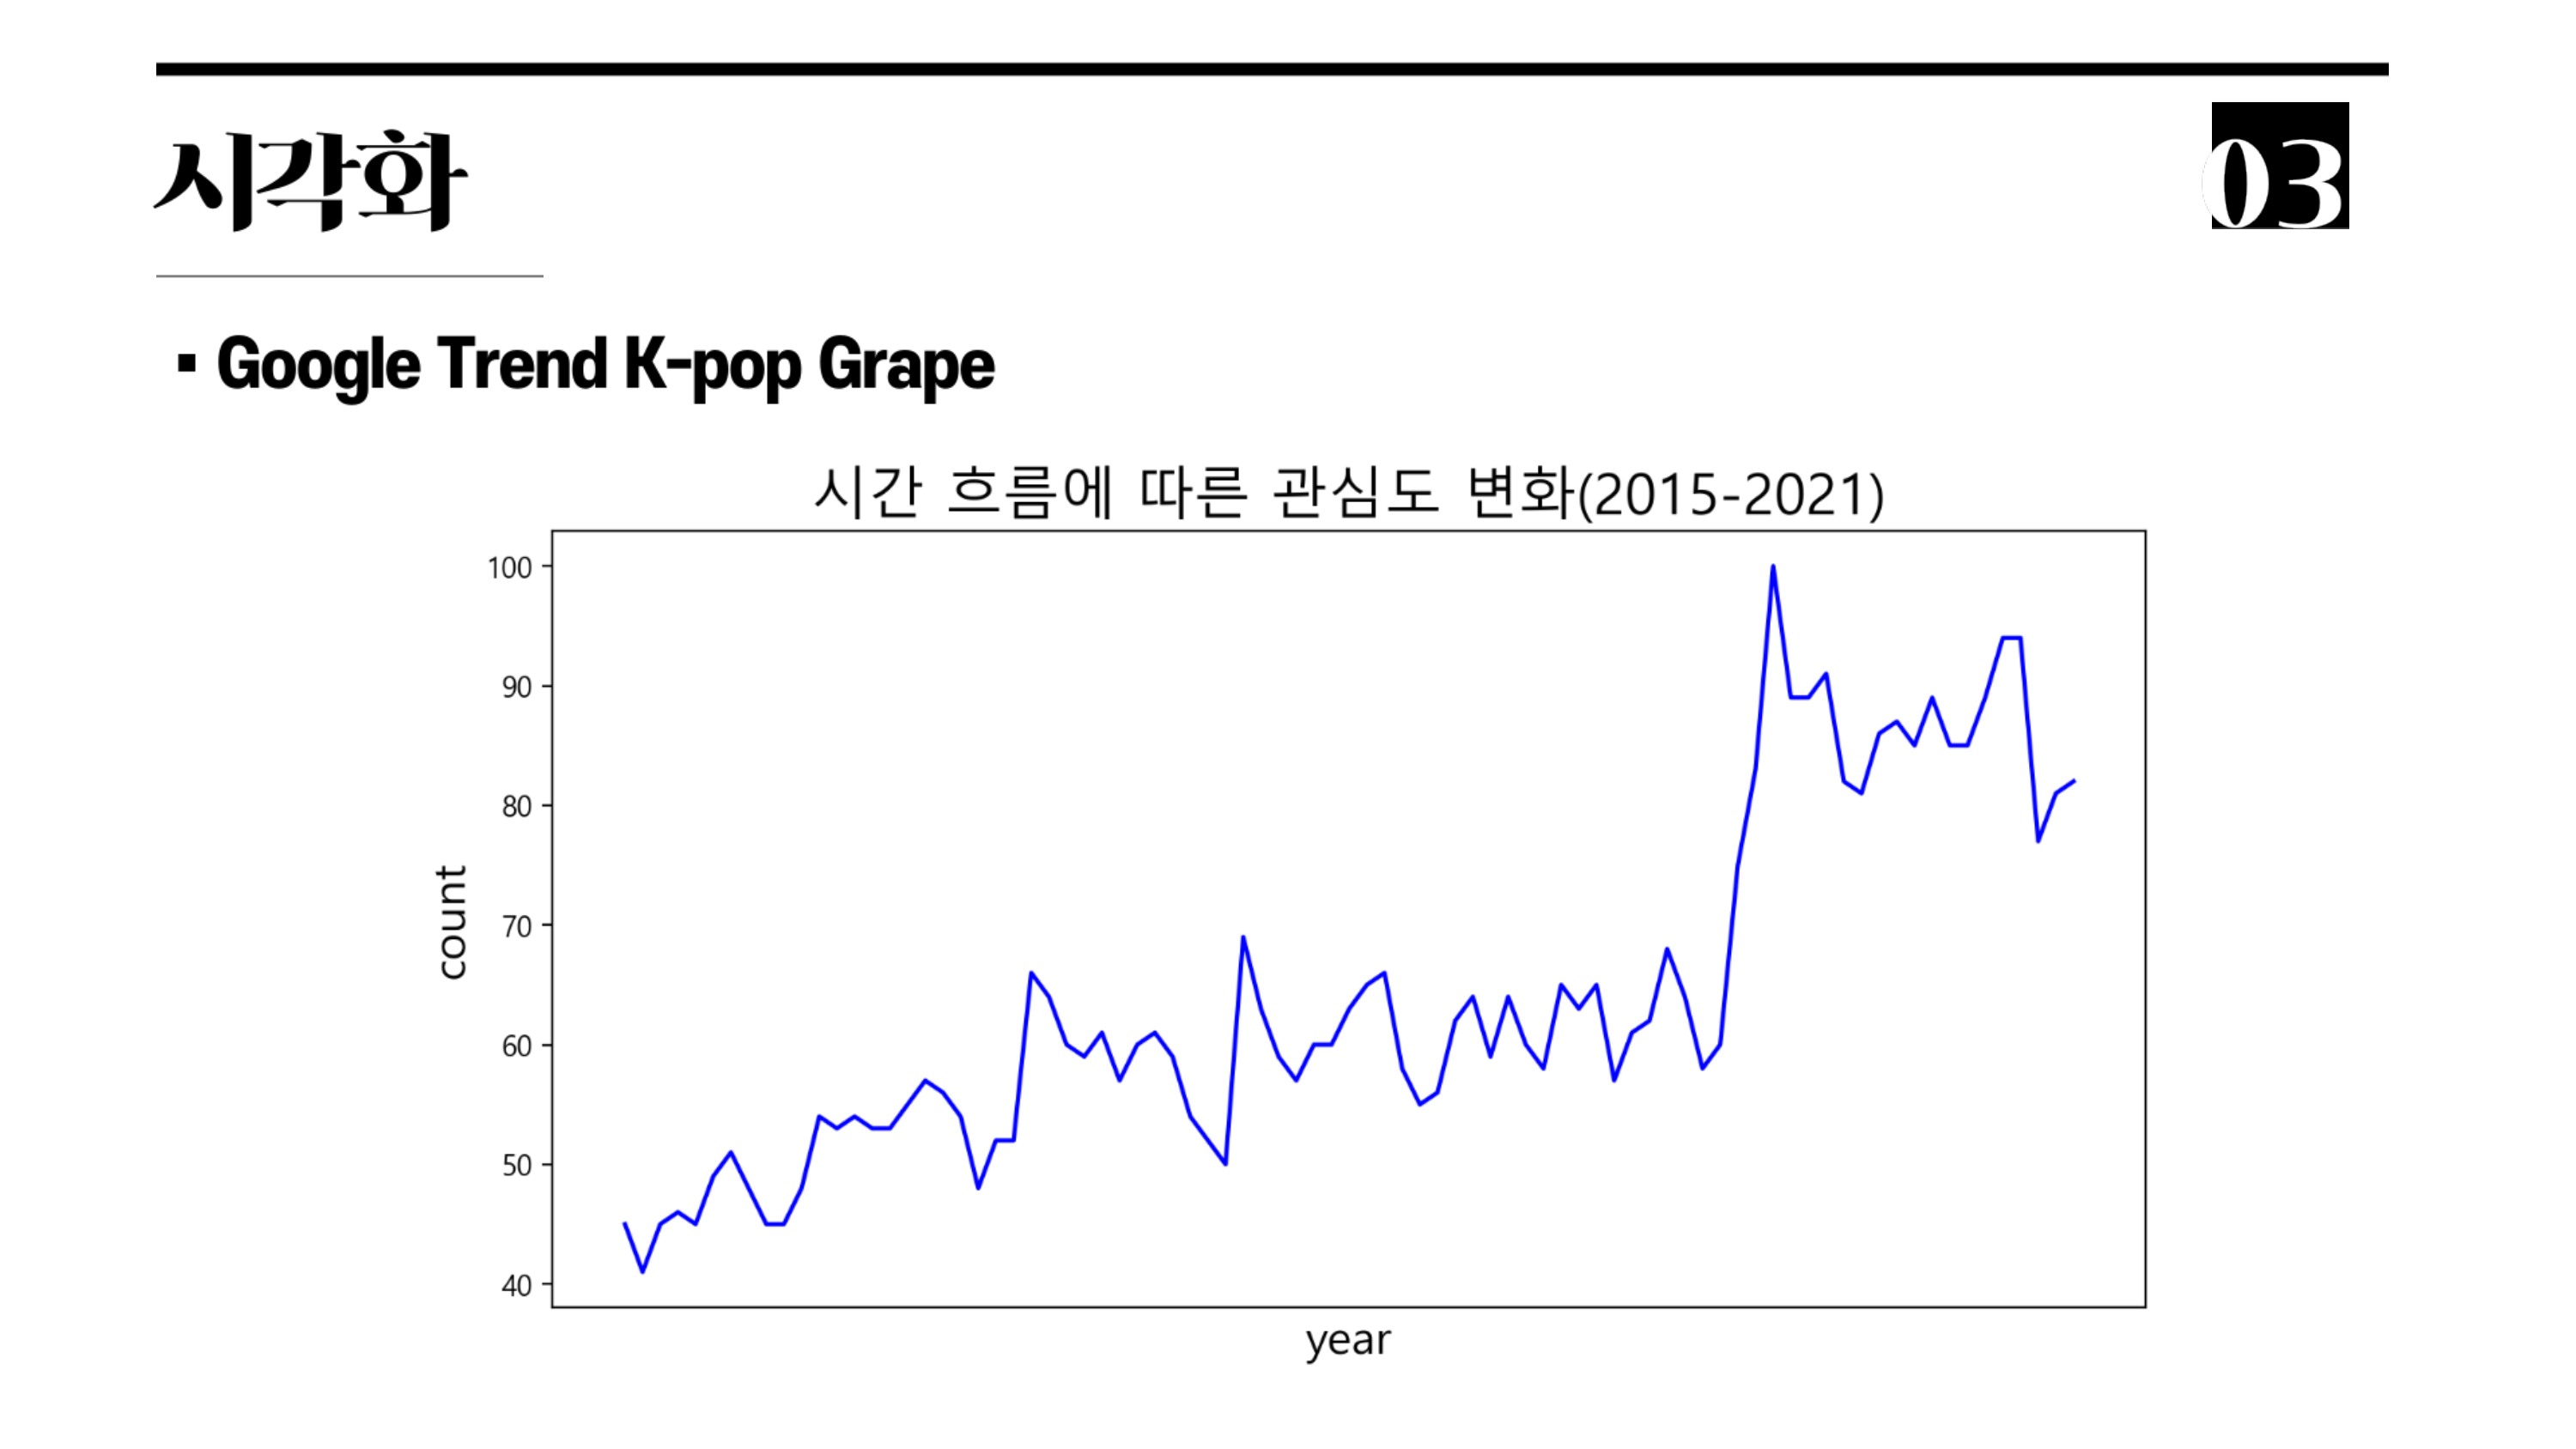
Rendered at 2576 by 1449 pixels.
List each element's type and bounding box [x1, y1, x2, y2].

text_box [156, 43, 2390, 96]
text_box [410, 450, 2166, 1384]
picture [136, 85, 1025, 435]
picture [2178, 83, 2398, 318]
text_box [525, 274, 544, 280]
